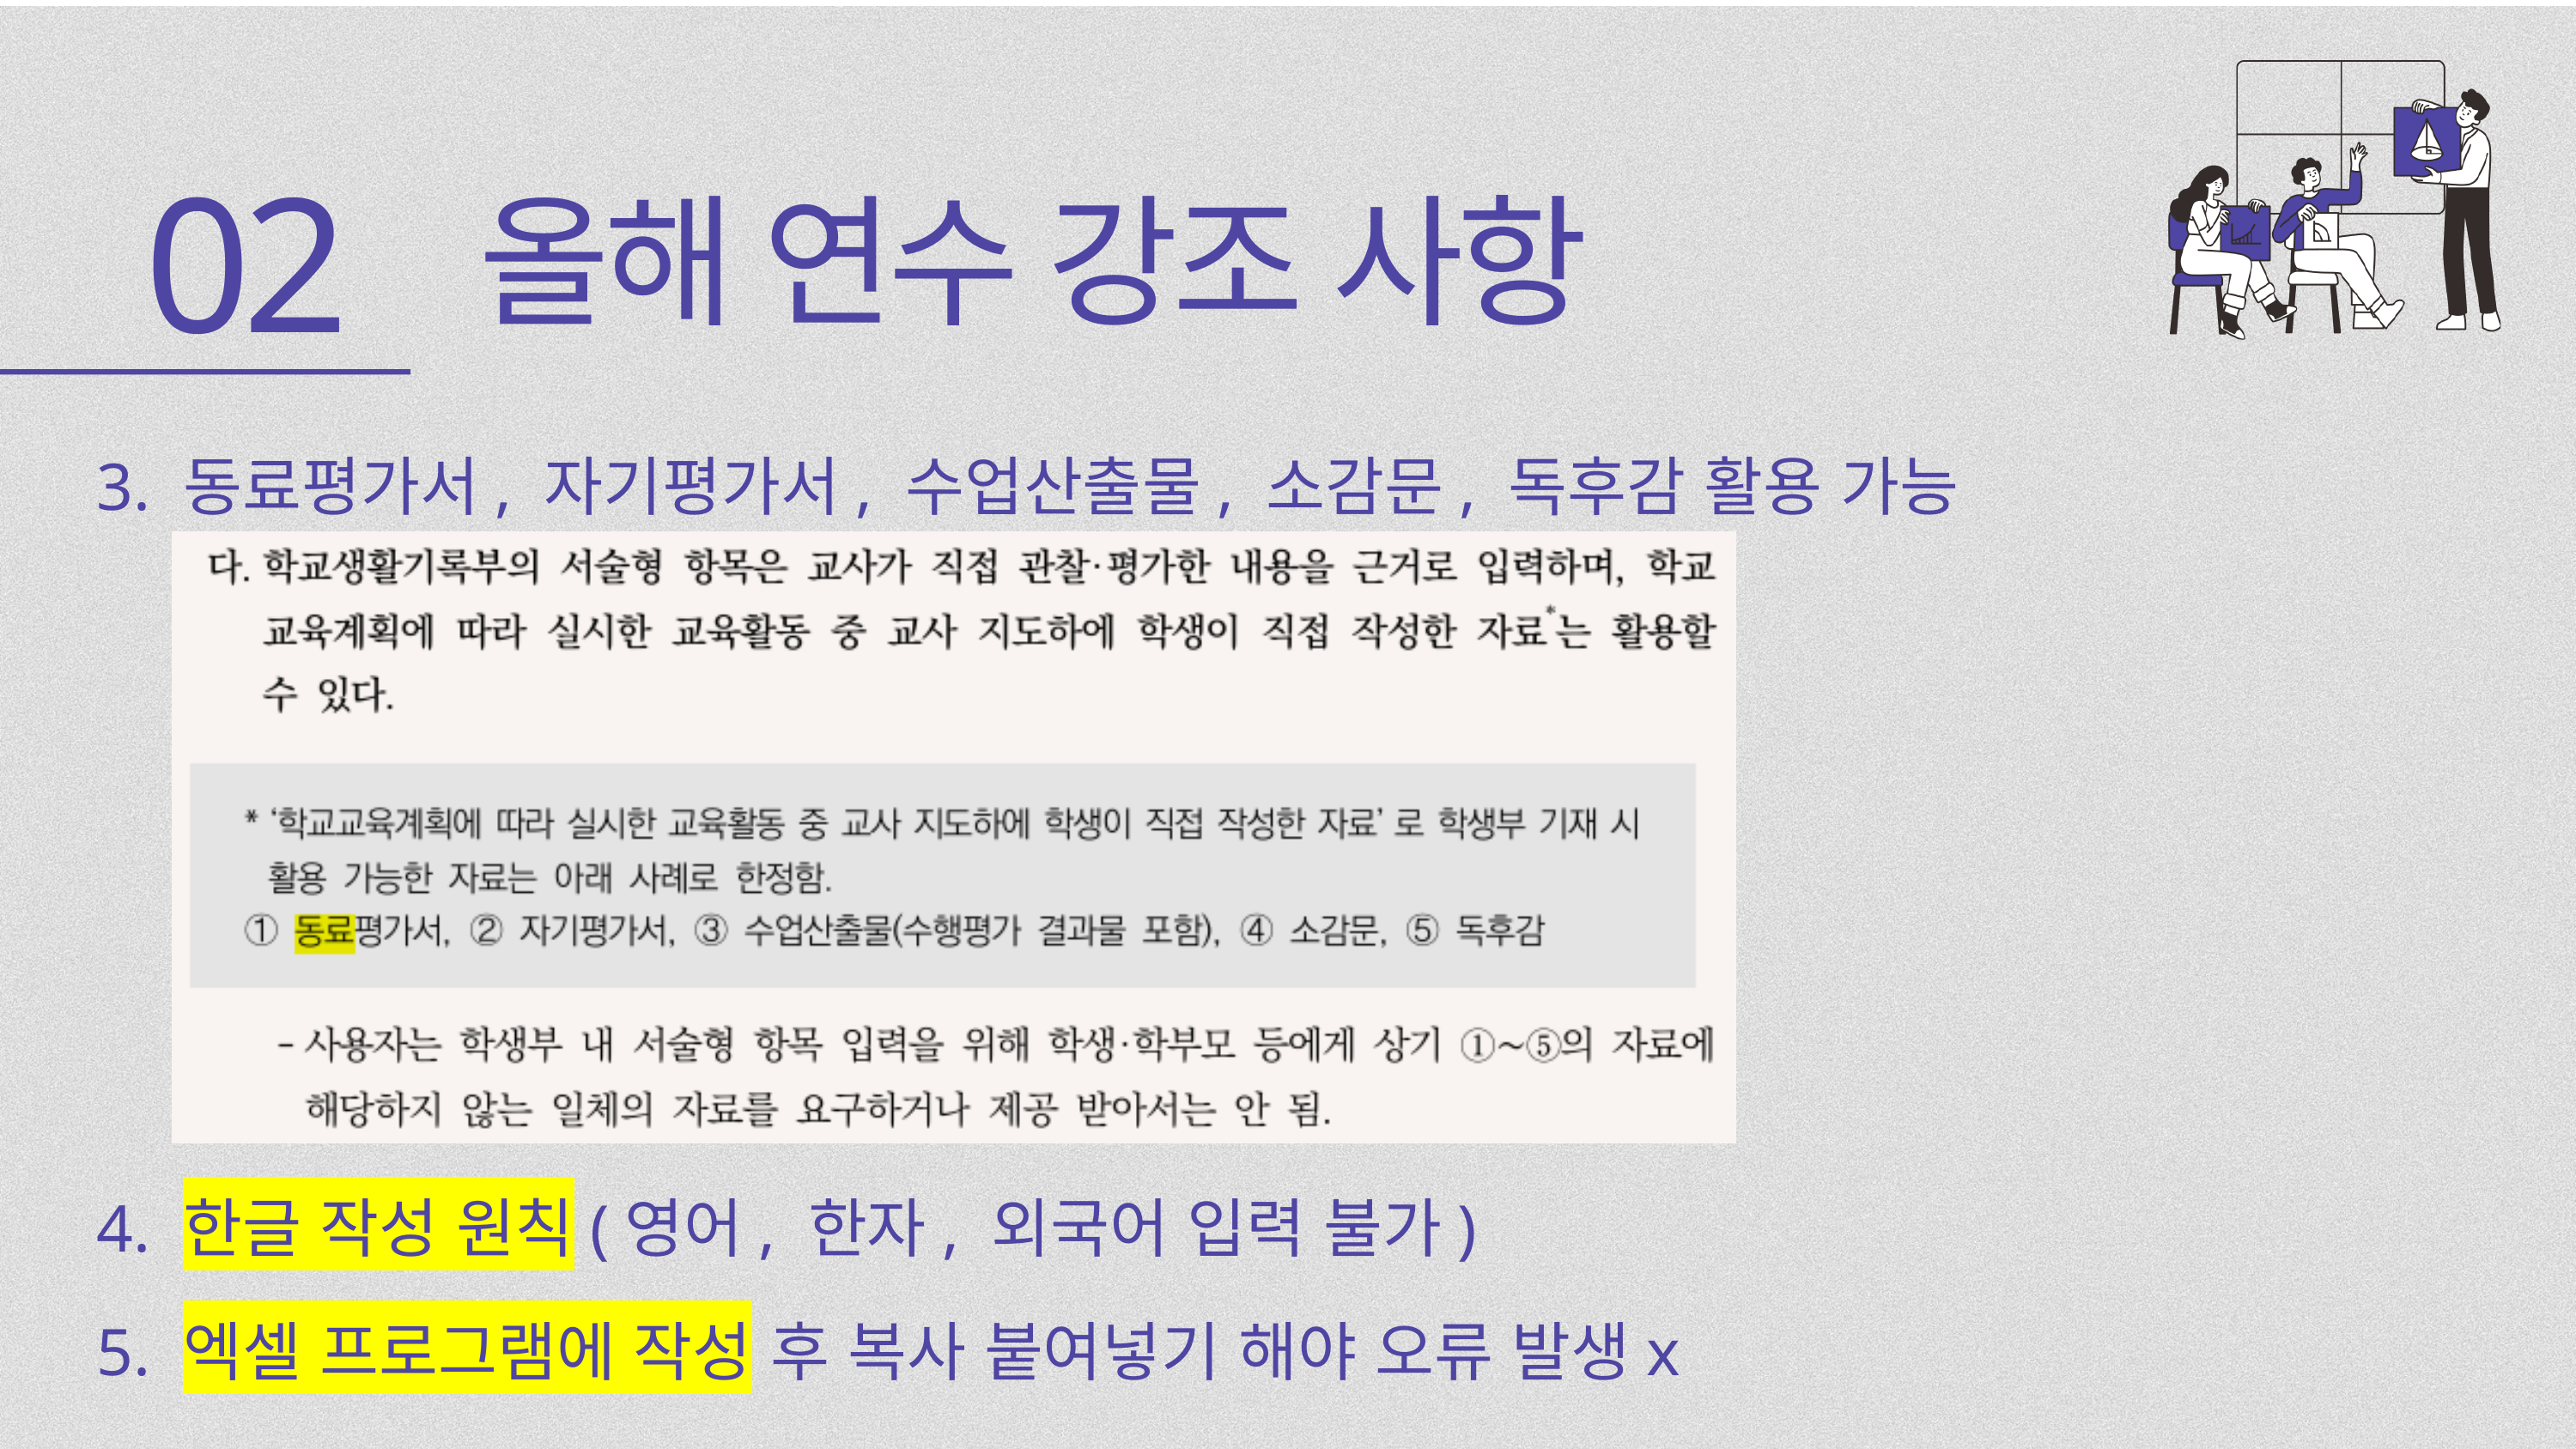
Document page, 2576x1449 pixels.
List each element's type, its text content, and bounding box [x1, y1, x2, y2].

text_box 3. 동료평가서, 자기평가서, 수업산출물, 소감문, 독후감 활용 가능 4. 한글 작성 원칙(영어, 한자, 외국어 입력 불가) 5. 엑셀 프로그램에 작성 후 복사 붙여넣기 해야 오류 발생x [62, 399, 2451, 1388]
text_box [2167, 60, 2501, 340]
text_box [0, 6, 2576, 1449]
text_box 올해 연수 강조 사항 [479, 164, 2033, 343]
text_box 02 [144, 136, 479, 370]
picture [171, 530, 1736, 1143]
